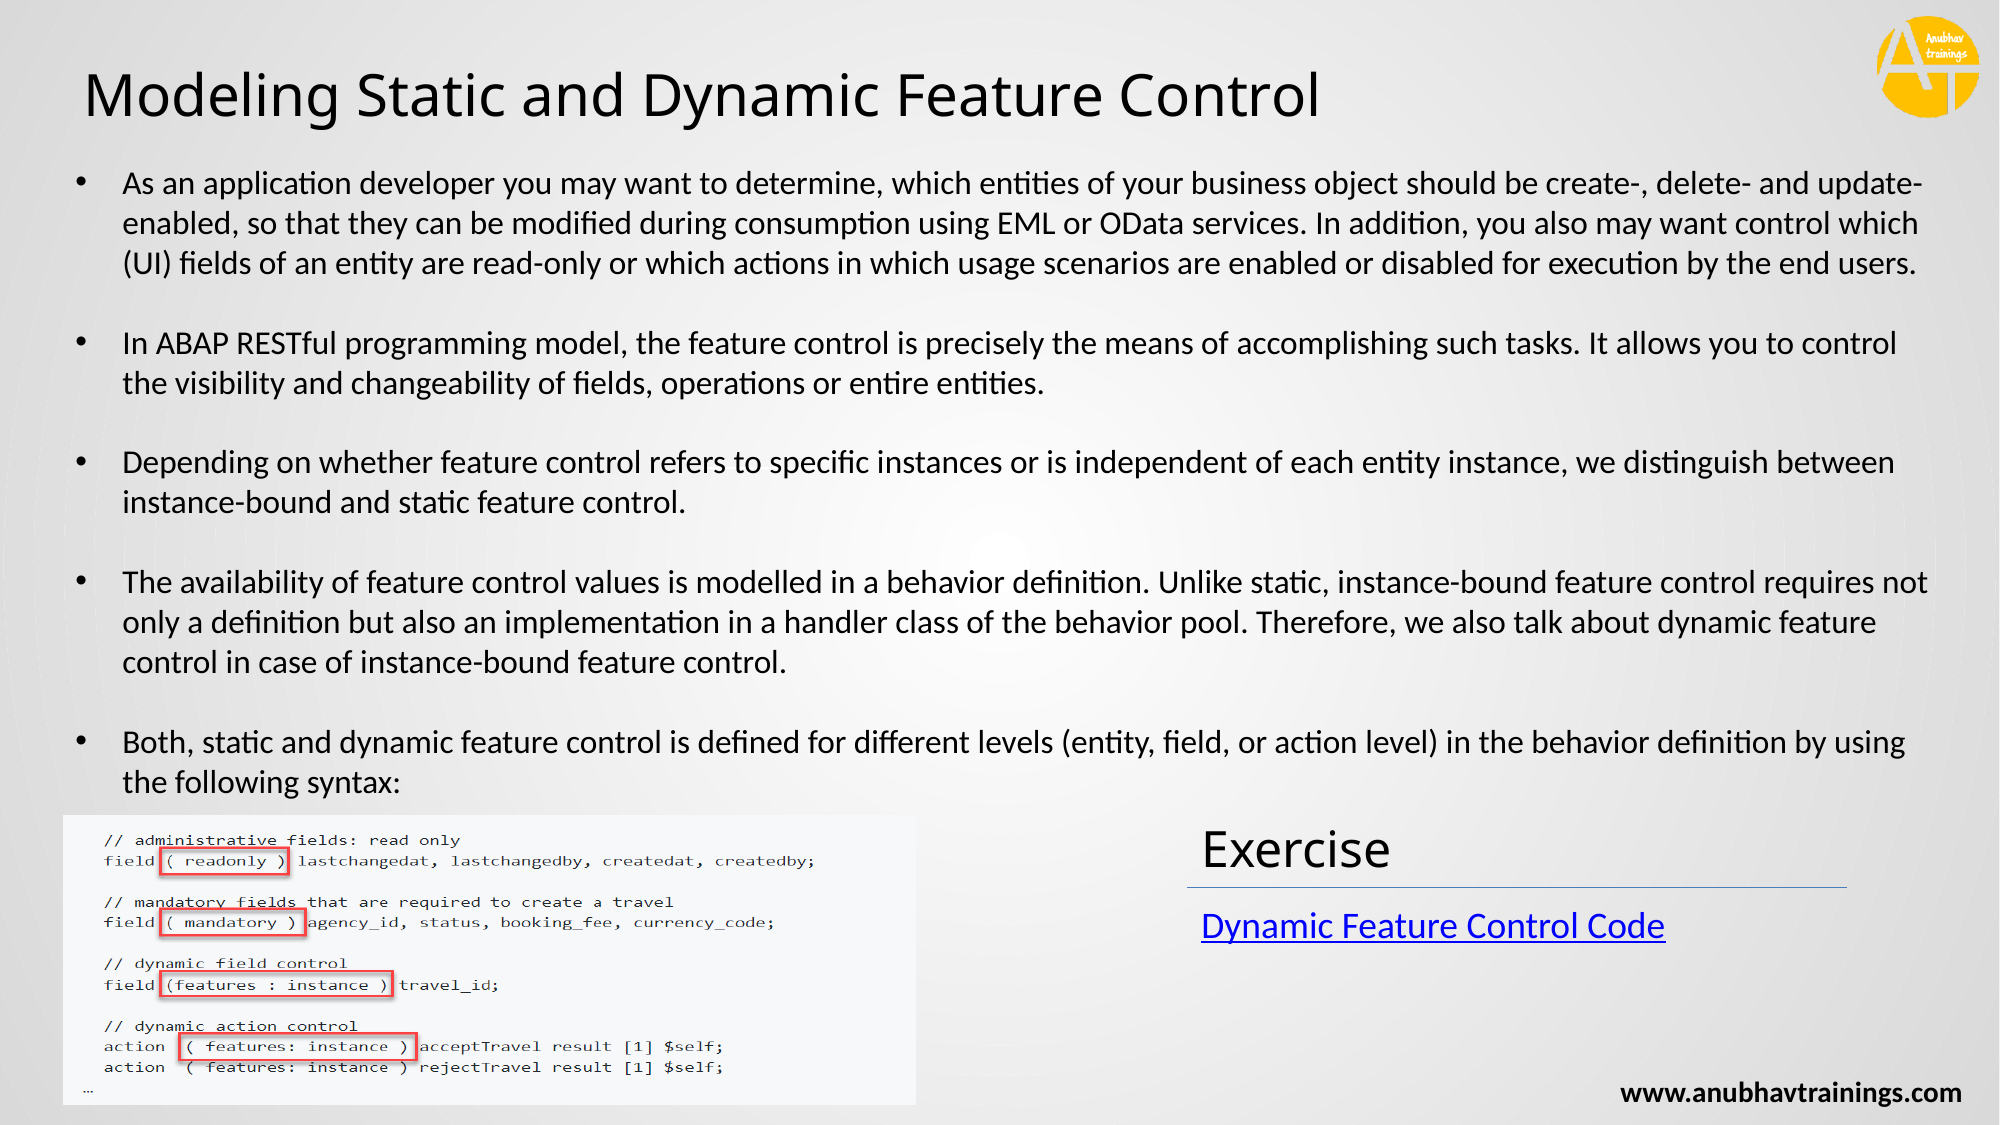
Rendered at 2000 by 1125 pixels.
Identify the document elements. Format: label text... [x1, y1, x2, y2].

picture [63, 815, 916, 1105]
text_box Exercise [1186, 810, 1530, 886]
picture [1866, 9, 1985, 126]
text_box As an application developer you may want to determine, which entities of your business object should be create-, delete- and update-enabled, so that they can be modified during consumption using EML or OData services. In addition, you also may want control which (UI) fields of an entity are read-only or which actions in which usage scenarios are enabled or disabled for execution by the end users. In ABAP RESTful programming model, the feature control is precisely the means of accomplishing such tasks. It allows you to control the visibility and changeability of fields, operations or entire entities. Depending on whether feature control refers to specific instances or is independent of each entity instance, we distinguish between instance-bound and static feature control. The availability of feature control values is modelled in a behavior definition. Unlike static, instance-bound feature control requires not only a definition but also an implementation in a handler class of the behavior pool. Therefore, we also talk about dynamic feature control in case of instance-bound feature control. Both, static and dynamic feature control is defined for different levels (entity, field, or action level) in the behavior definition by using the following syntax: [60, 153, 1957, 808]
footer www.anubhavtrainings.com [1590, 1061, 1994, 1121]
text_box Dynamic Feature Control Code [1186, 893, 1851, 954]
title Modeling Static and Dynamic Feature Control [63, 34, 1863, 152]
